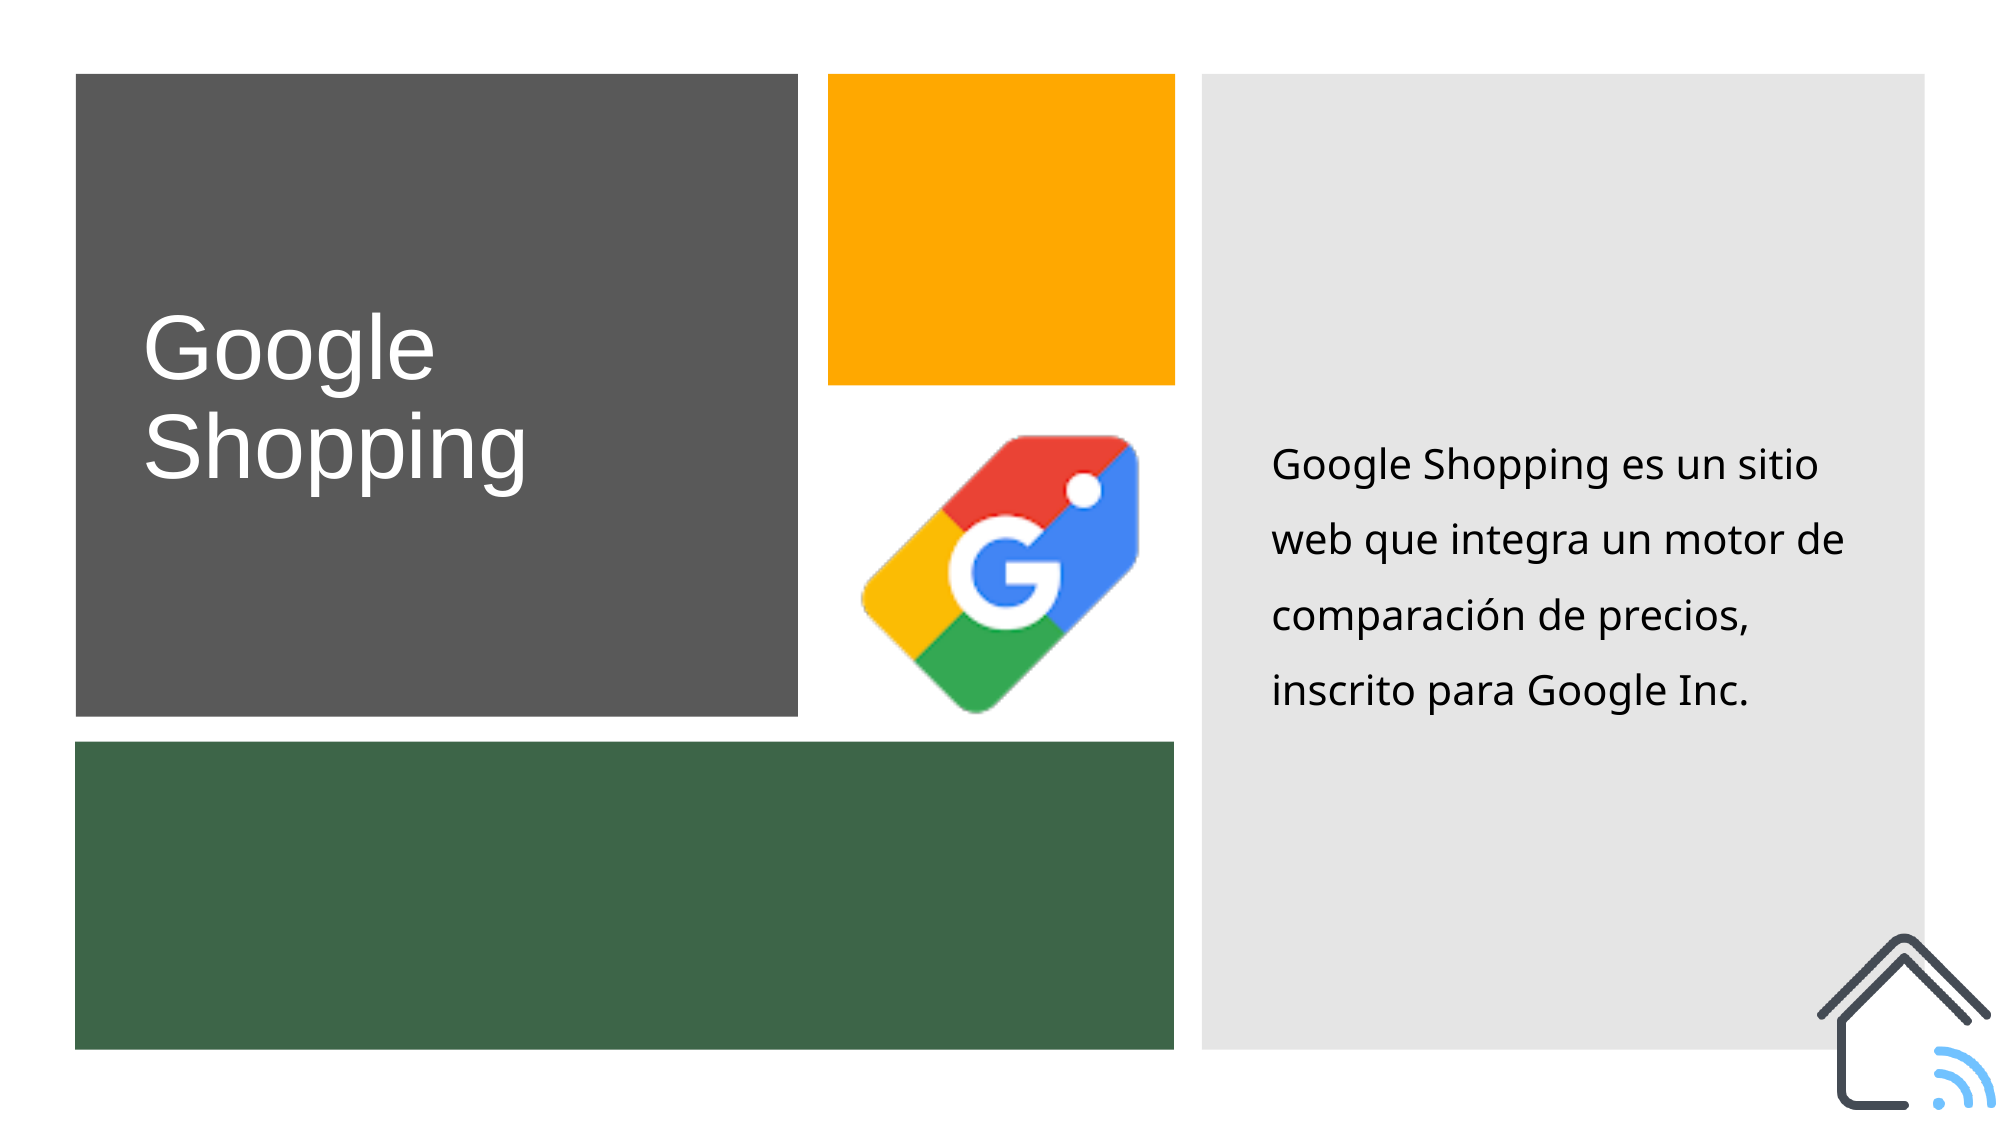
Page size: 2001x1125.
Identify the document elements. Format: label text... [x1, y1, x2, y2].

picture [1808, 918, 2000, 1111]
list Google Shopping es un sitio web que integra un motor de comparación de precios, inscrito para Google Inc. [1256, 130, 1873, 996]
picture [828, 410, 1174, 717]
text_box [827, 73, 1176, 386]
text_box [1201, 73, 1926, 1051]
text_box [74, 741, 1175, 1051]
text_box [75, 73, 799, 718]
title Google Shopping [127, 125, 744, 673]
